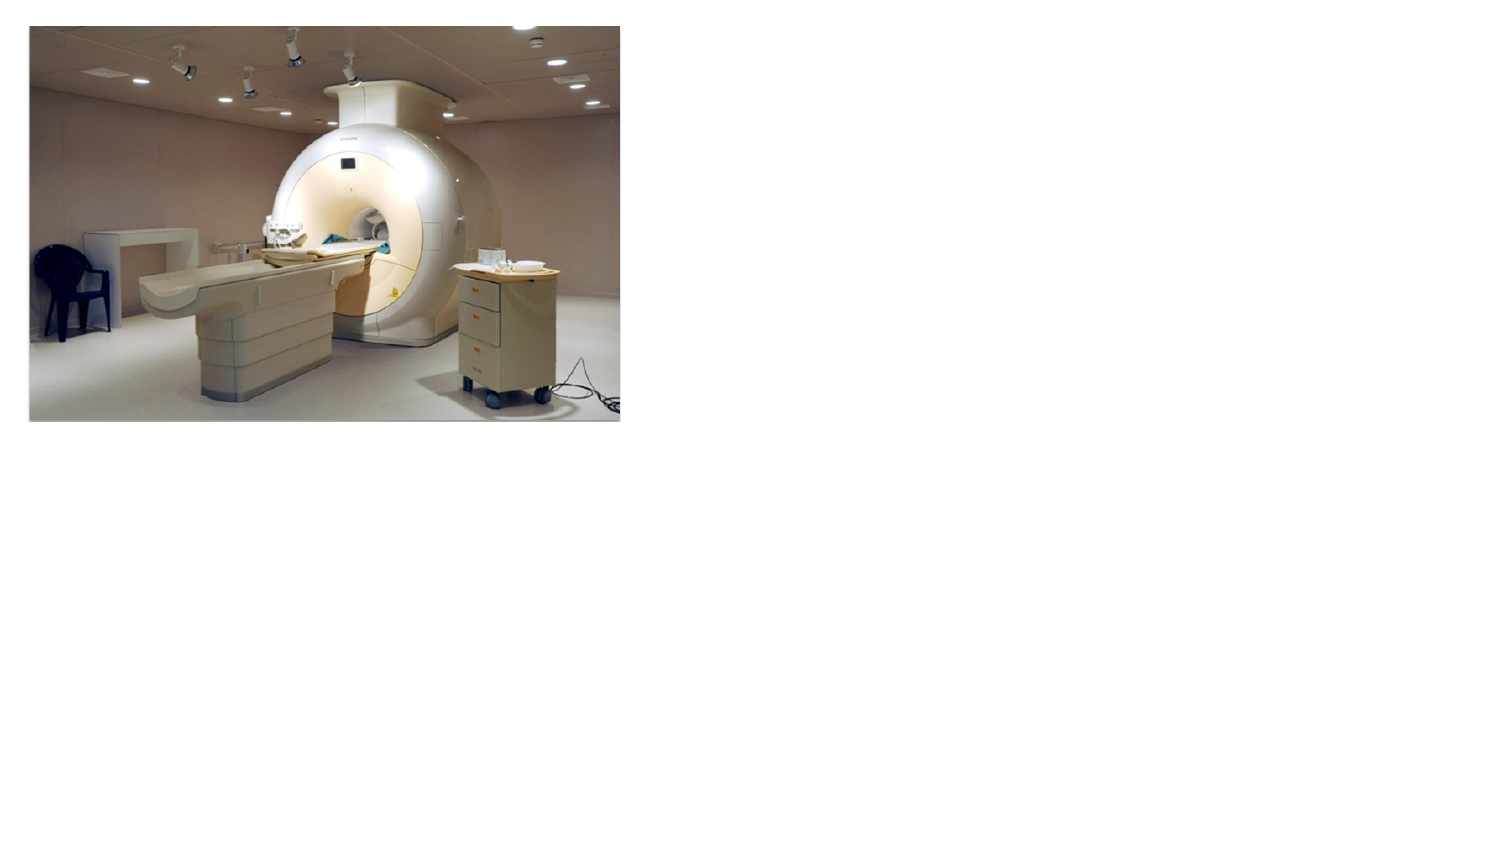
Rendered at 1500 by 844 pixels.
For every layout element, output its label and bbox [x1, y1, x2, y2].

picture [24, 24, 621, 422]
